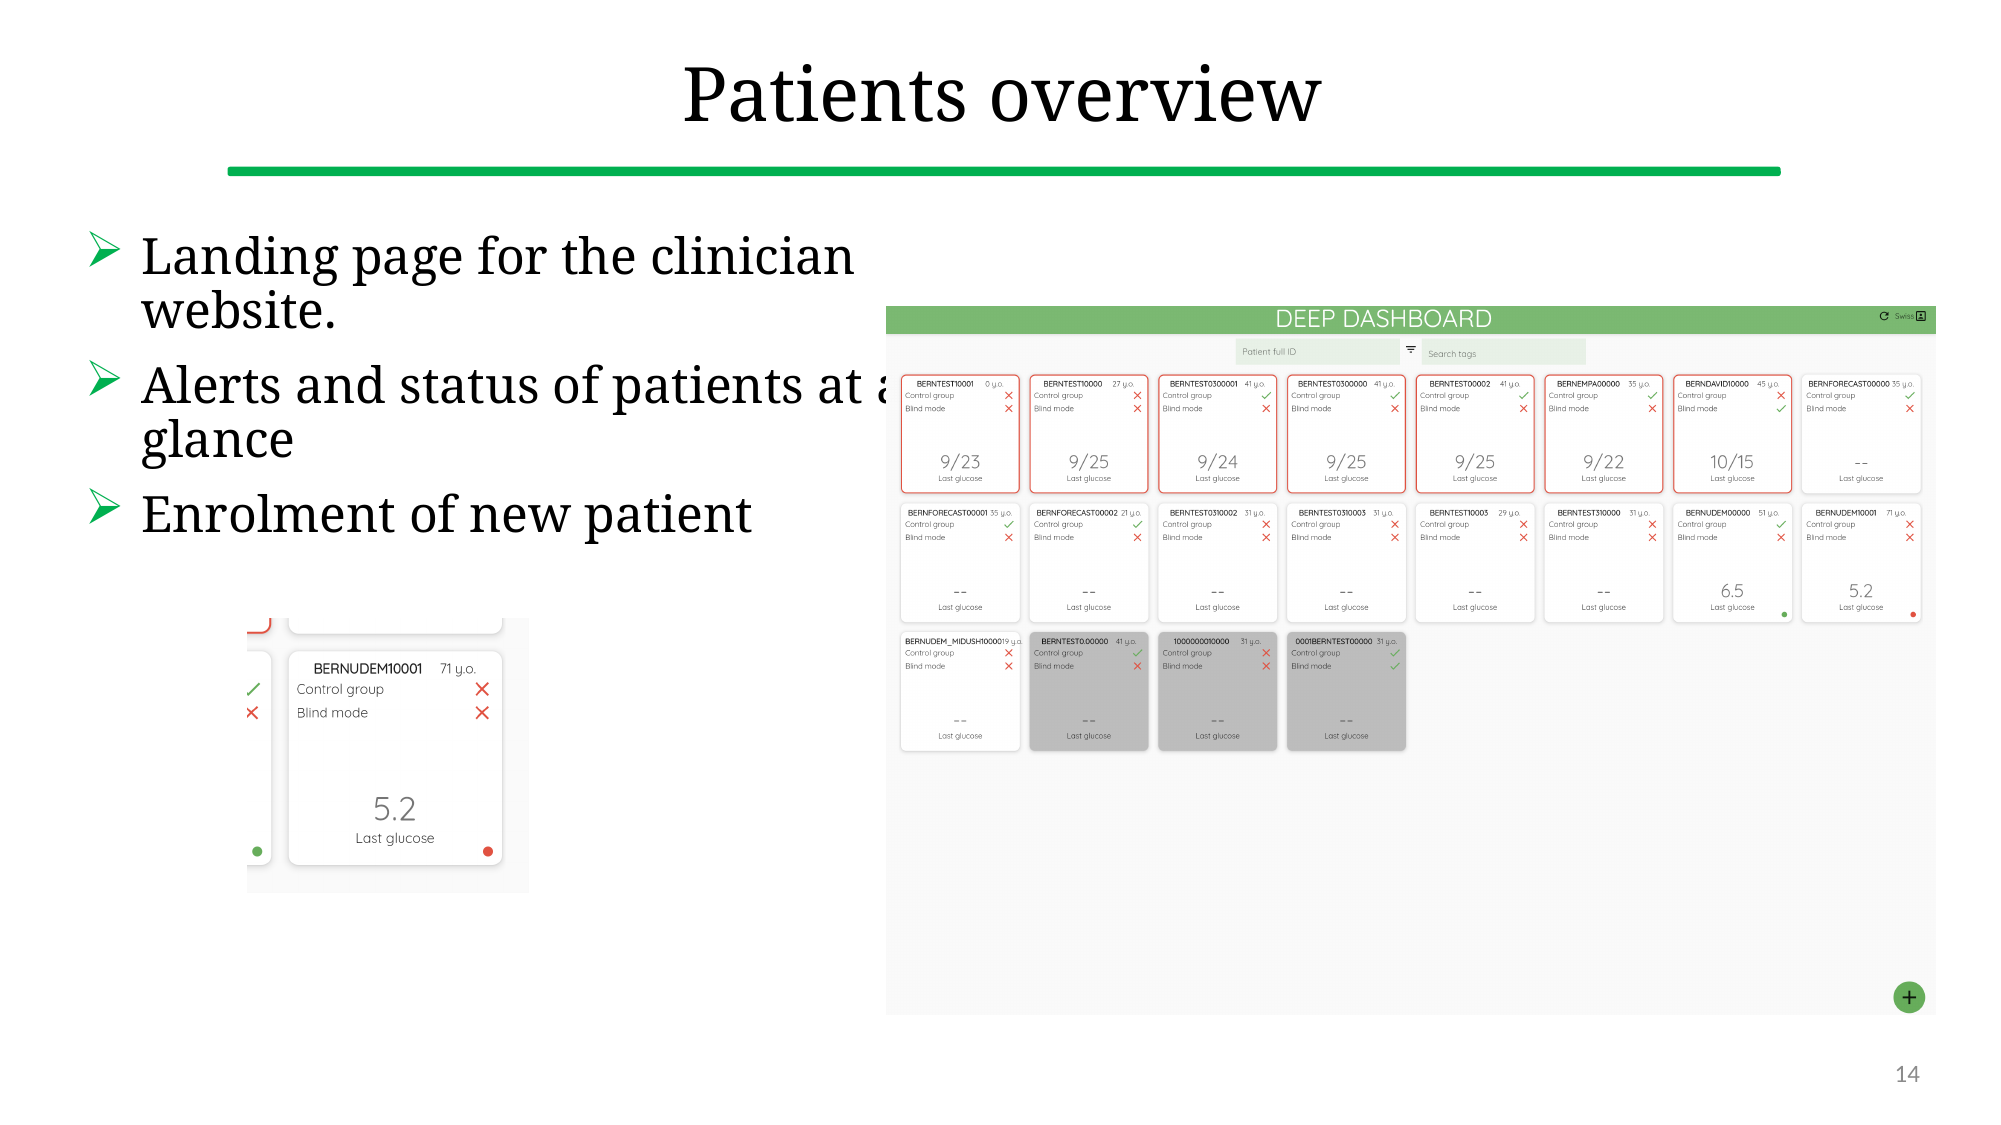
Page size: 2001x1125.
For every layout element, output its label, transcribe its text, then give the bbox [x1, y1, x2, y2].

title Patients overview [70, 26, 1936, 168]
slide_number 14 [1412, 1042, 1936, 1103]
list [886, 306, 1936, 1015]
list Landing page for the clinician website. Alerts and status of patients at a glance Enrolment of new patient [70, 223, 988, 1014]
picture [246, 618, 529, 893]
